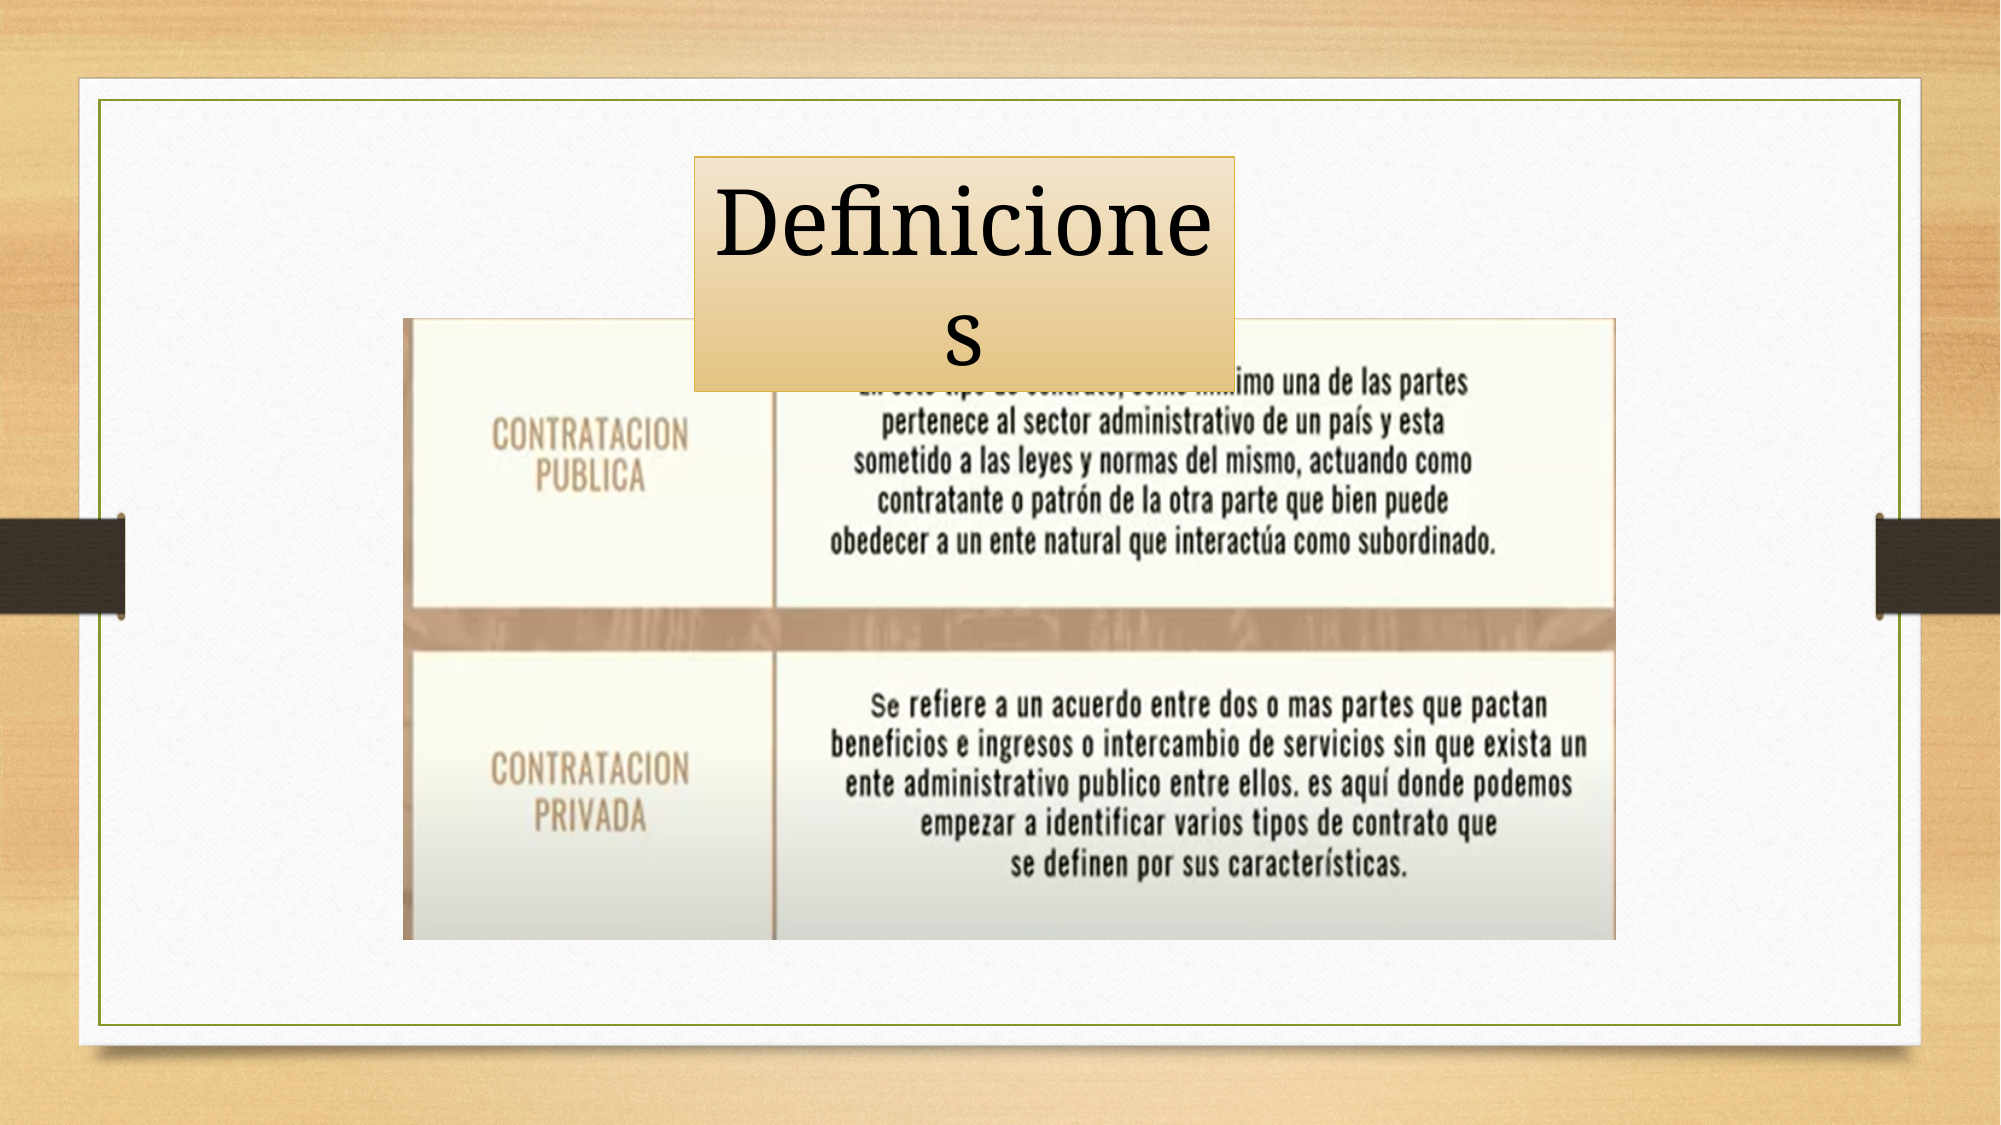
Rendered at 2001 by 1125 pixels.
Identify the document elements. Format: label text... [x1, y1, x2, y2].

text_box Definiciones [694, 156, 1235, 318]
picture [0, 0, 2001, 1125]
